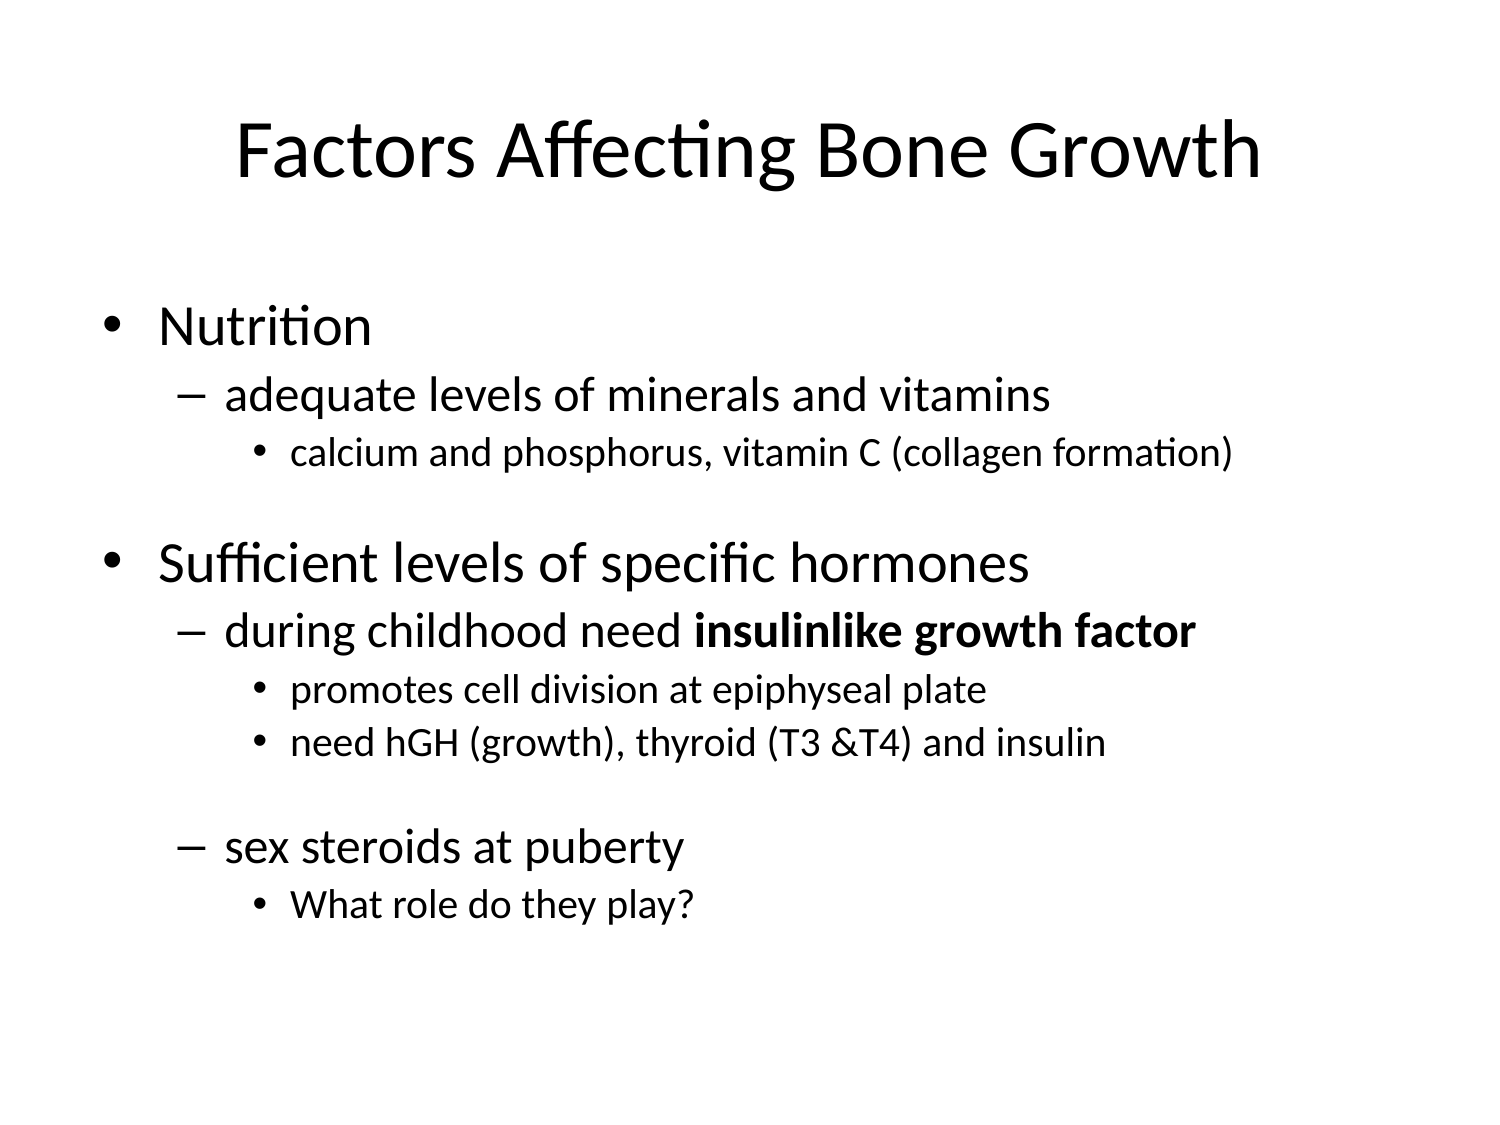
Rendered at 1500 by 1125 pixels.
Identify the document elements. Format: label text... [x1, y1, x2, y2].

list Nutrition adequate levels of minerals and vitamins calcium and phosphorus, vitamin C (collagen formation) Sufficient levels of specific hormones during childhood need insulinlike growth factor promotes cell division at epiphyseal plate need hGH (growth), thyroid (T3 &T4) and insulin sex steroids at puberty What role do they play? [87, 287, 1500, 1088]
title Factors Affecting Bone Growth [112, 50, 1388, 238]
